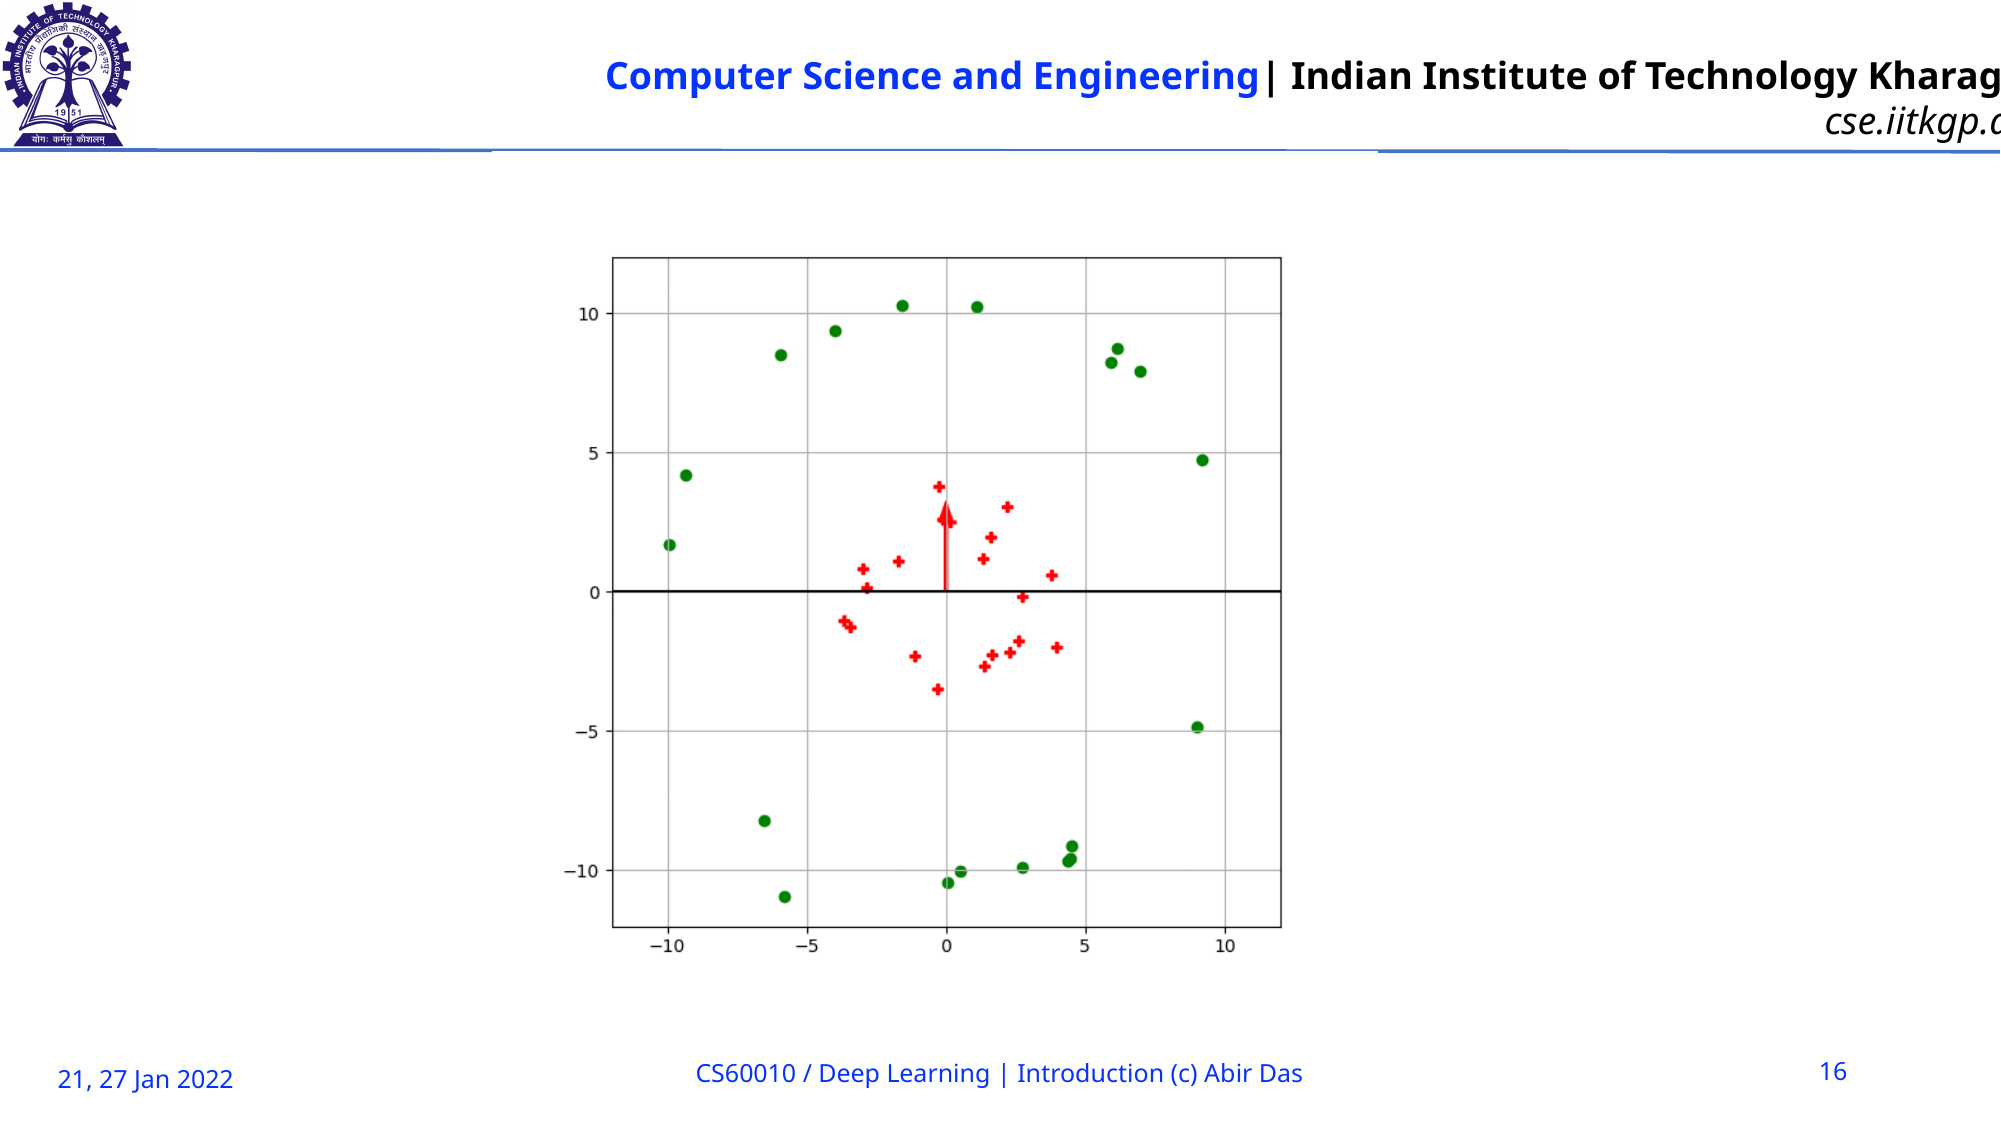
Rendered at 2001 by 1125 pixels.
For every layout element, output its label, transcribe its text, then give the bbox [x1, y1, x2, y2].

footer CS60010 / Deep Learning | Introduction (c) Abir Das [330, 1042, 1670, 1103]
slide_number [42, 1048, 331, 1109]
picture [2, 2, 131, 147]
slide_number 16 [1733, 1042, 1863, 1103]
picture [492, 151, 1378, 1037]
